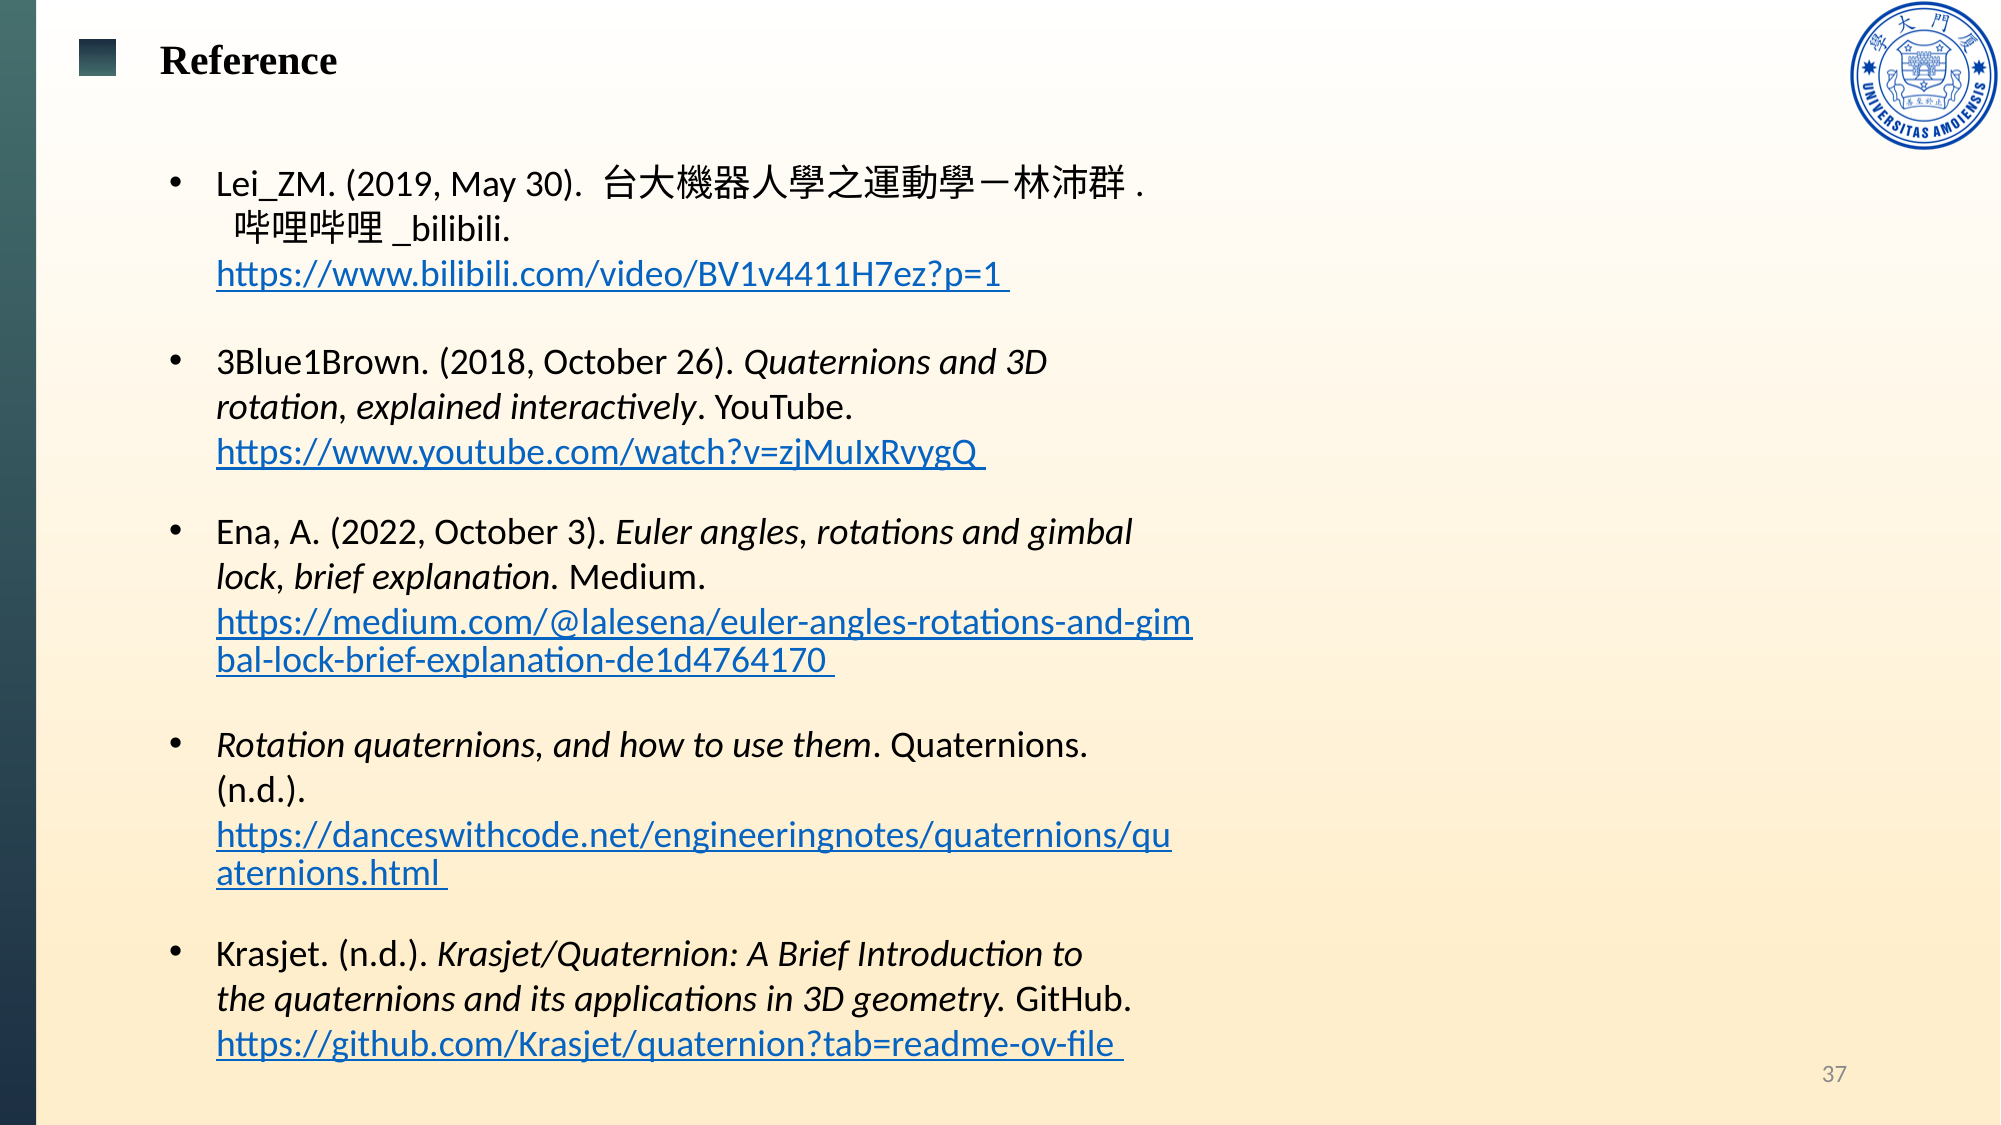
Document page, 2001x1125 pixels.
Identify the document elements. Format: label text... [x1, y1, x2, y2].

text_box [0, 0, 37, 1125]
slide_number 37 [1412, 1042, 1863, 1103]
picture [1847, 0, 2000, 152]
text_box 3Blue1Brown. (2018, October 26). Quaternions and 3D rotation, explained interactively. YouTube. https://www.youtube.com/watch?v=zjMuIxRvygQ [154, 329, 1155, 480]
text_box Ena, A. (2022, October 3). Euler angles, rotations and gimbal lock, brief explanation. Medium. https://medium.com/@lalesena/euler-angles-rotations-and-gimbal-lock-brief-explanation-de1d4764170 [154, 499, 1211, 650]
text_box Rotation quaternions, and how to use them. Quaternions. (n.d.). https://danceswithcode.net/engineeringnotes/quaternions/quaternions.html [154, 712, 1203, 863]
picture [79, 39, 116, 76]
text_box Reference [145, 25, 1146, 90]
text_box Lei_ZM. (2019, May 30). 台大機器人學之運動學－林沛群. 哔哩哔哩_bilibili. https://www.bilibili.com/video/BV1v4411H7ez?p=1 [154, 151, 1155, 302]
text_box Krasjet. (n.d.). Krasjet/Quaternion: A Brief Introduction to the quaternions and its applications in 3D geometry. GitHub. https://github.com/Krasjet/quaternion?tab=readme-ov-file [154, 921, 1155, 1071]
